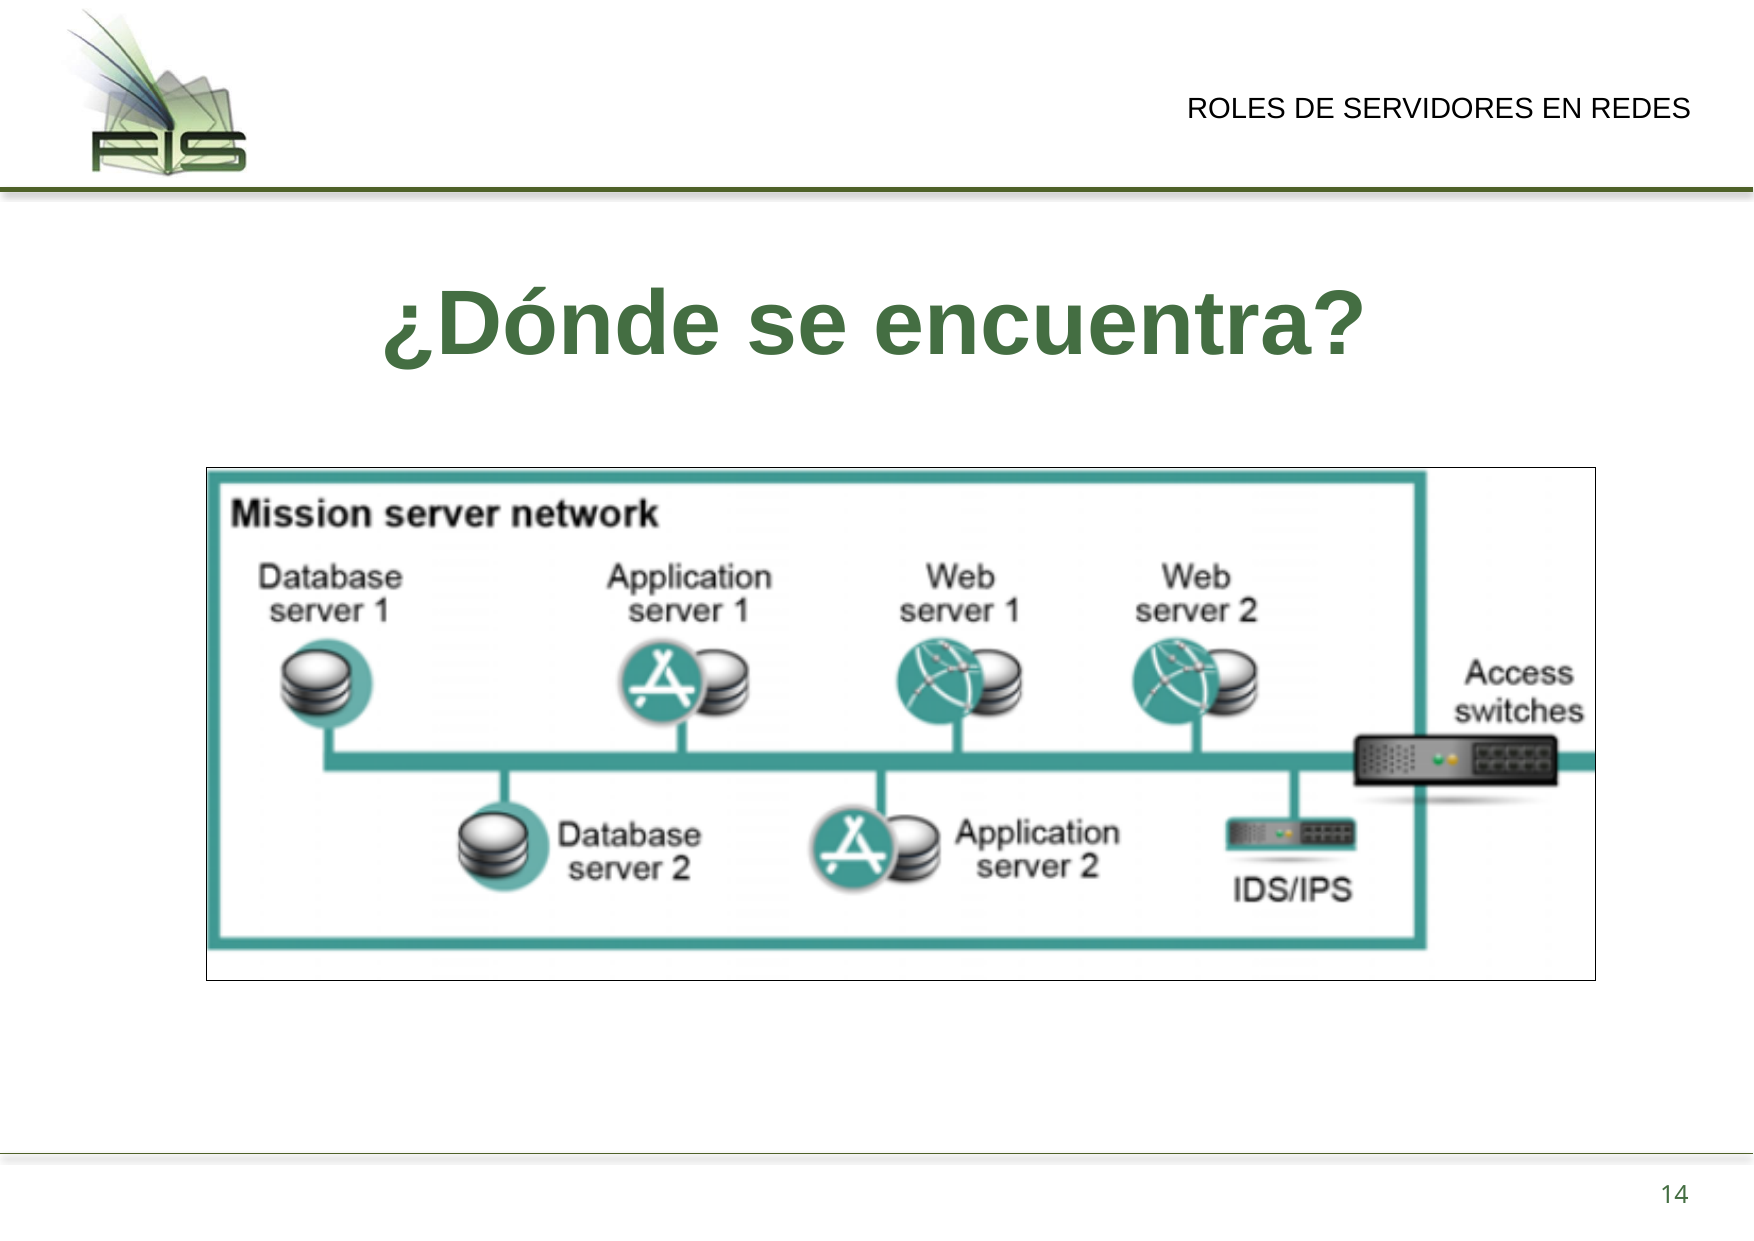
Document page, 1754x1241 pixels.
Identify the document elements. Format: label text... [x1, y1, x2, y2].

slide_number 14 [1296, 1162, 1706, 1229]
picture [61, 8, 250, 178]
text_box ROLES DE SERVIDORES EN REDES [794, 81, 1707, 167]
title ¿Dónde se encuentra? [85, 247, 1664, 423]
picture [206, 467, 1597, 982]
